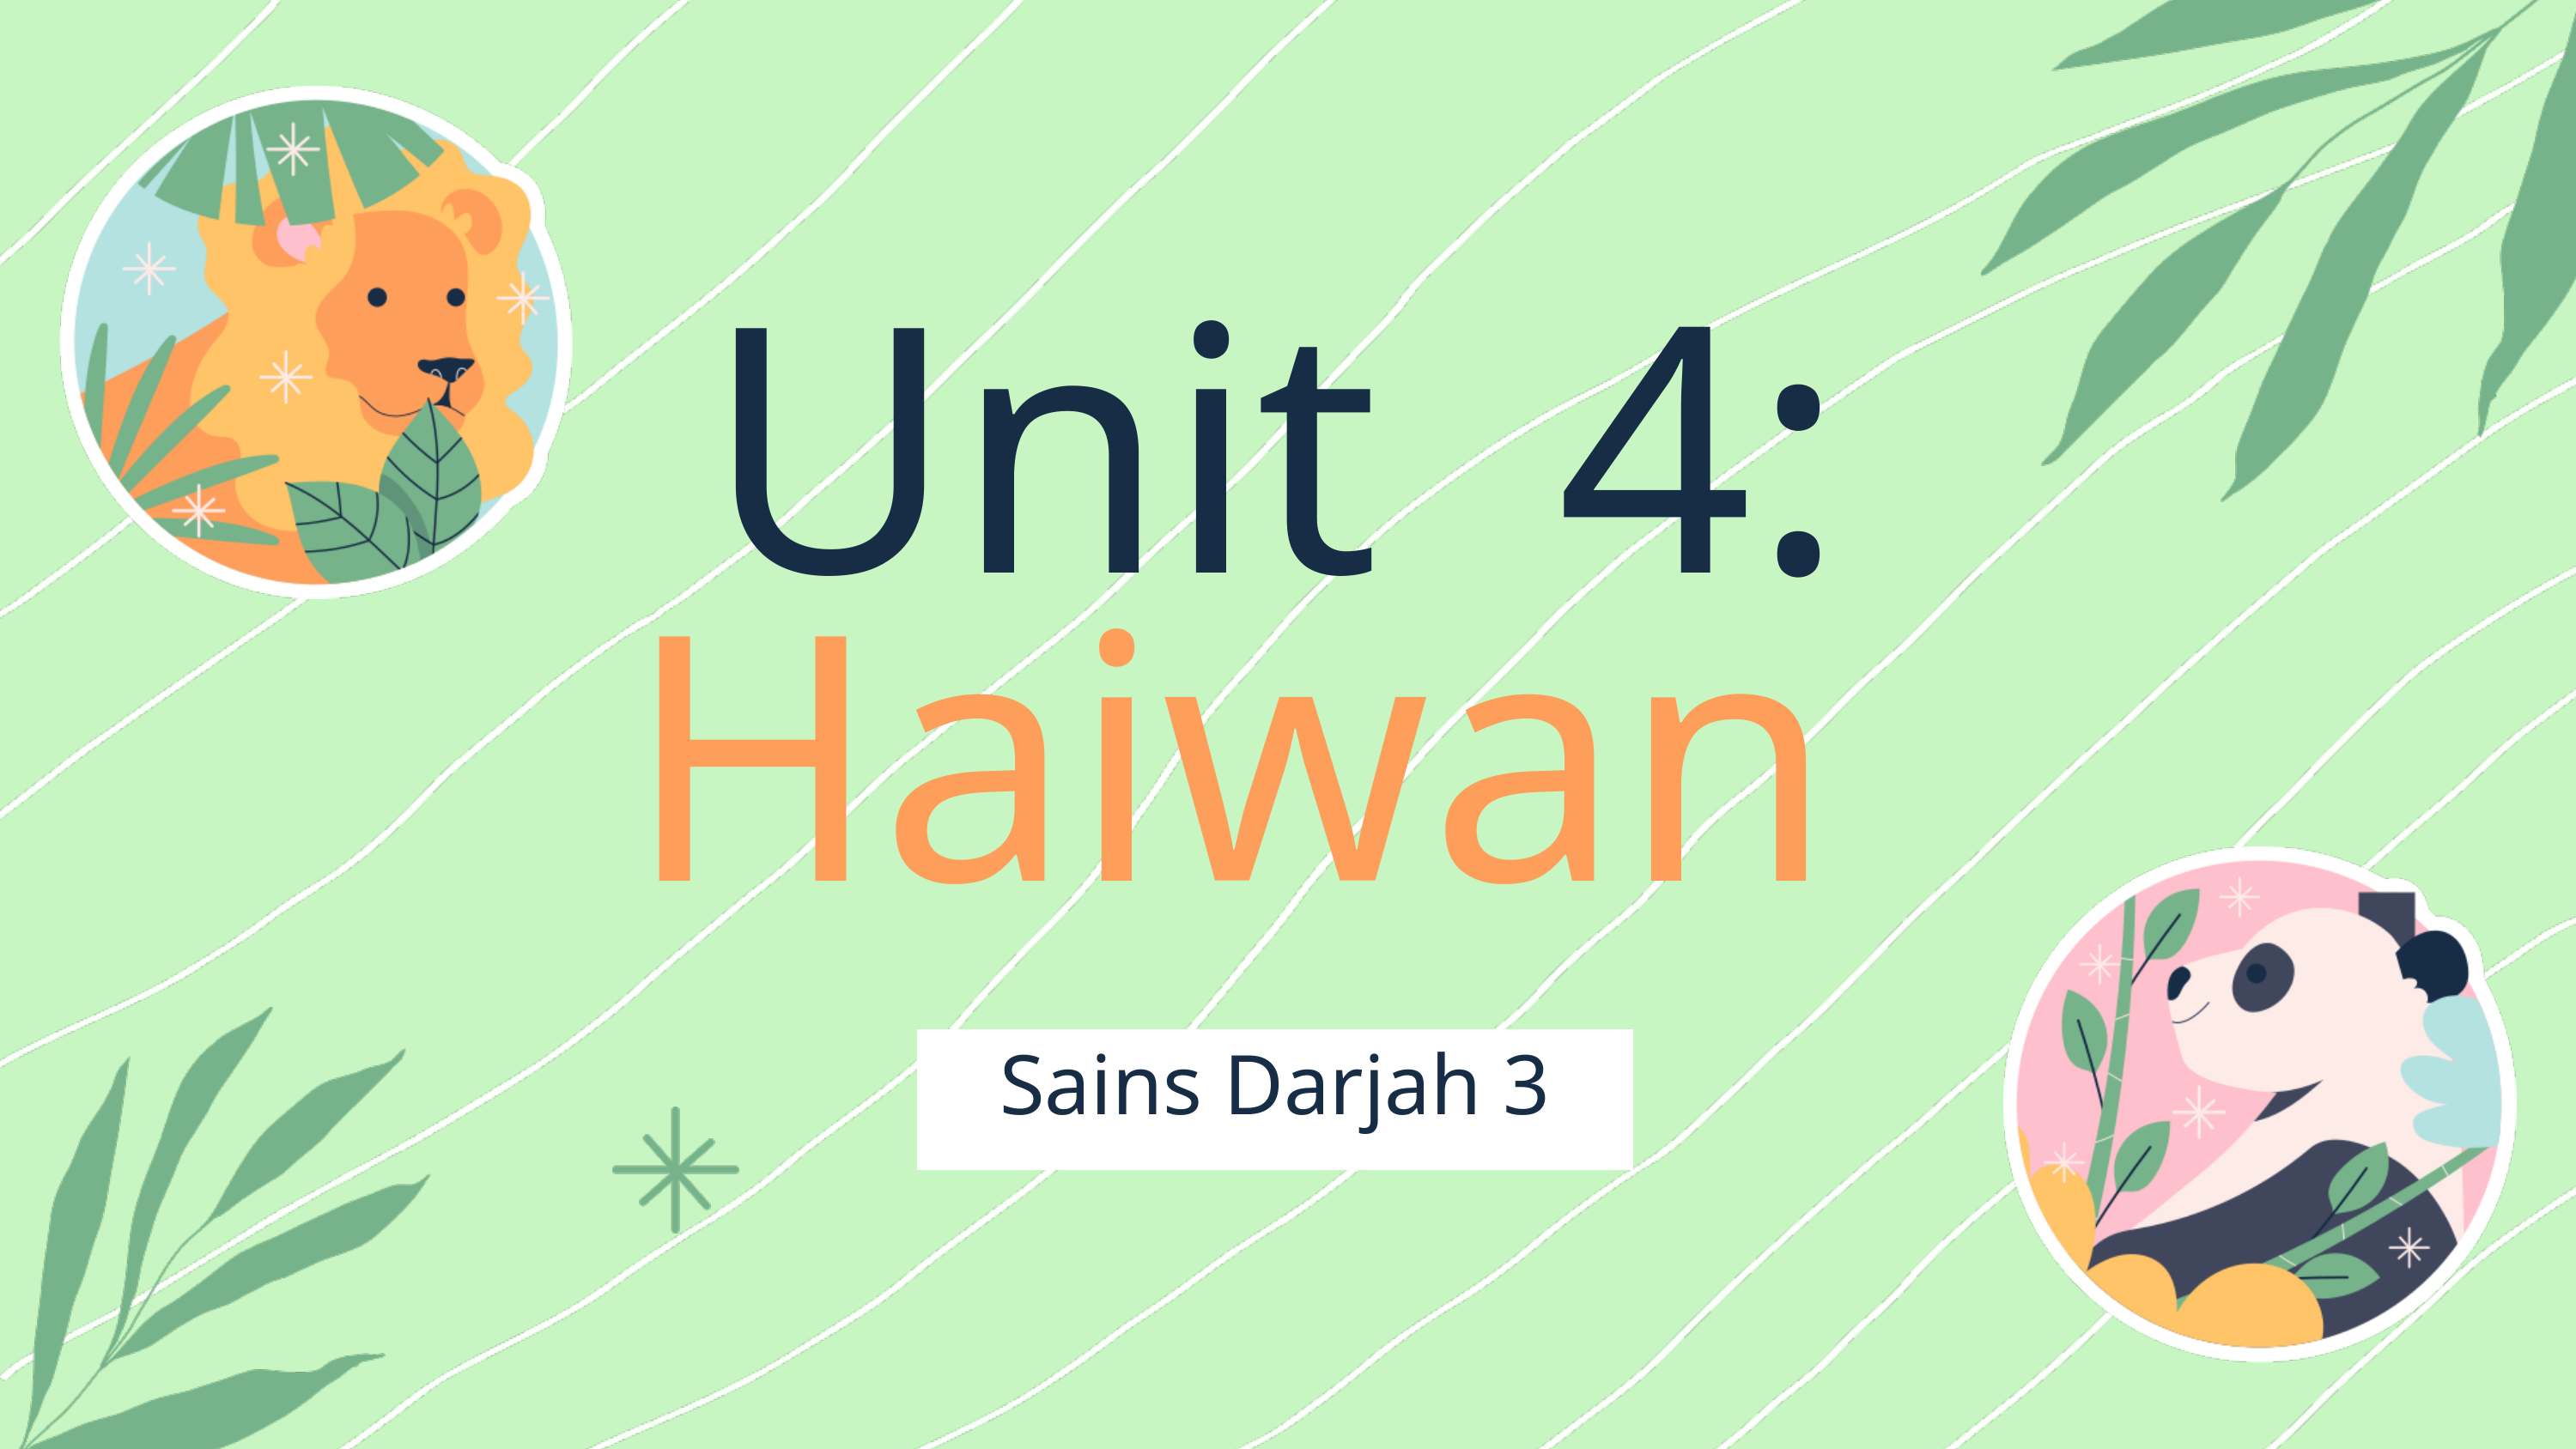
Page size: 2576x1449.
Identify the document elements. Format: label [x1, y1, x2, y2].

text_box [916, 1019, 1634, 1171]
picture [0, 0, 2576, 1449]
